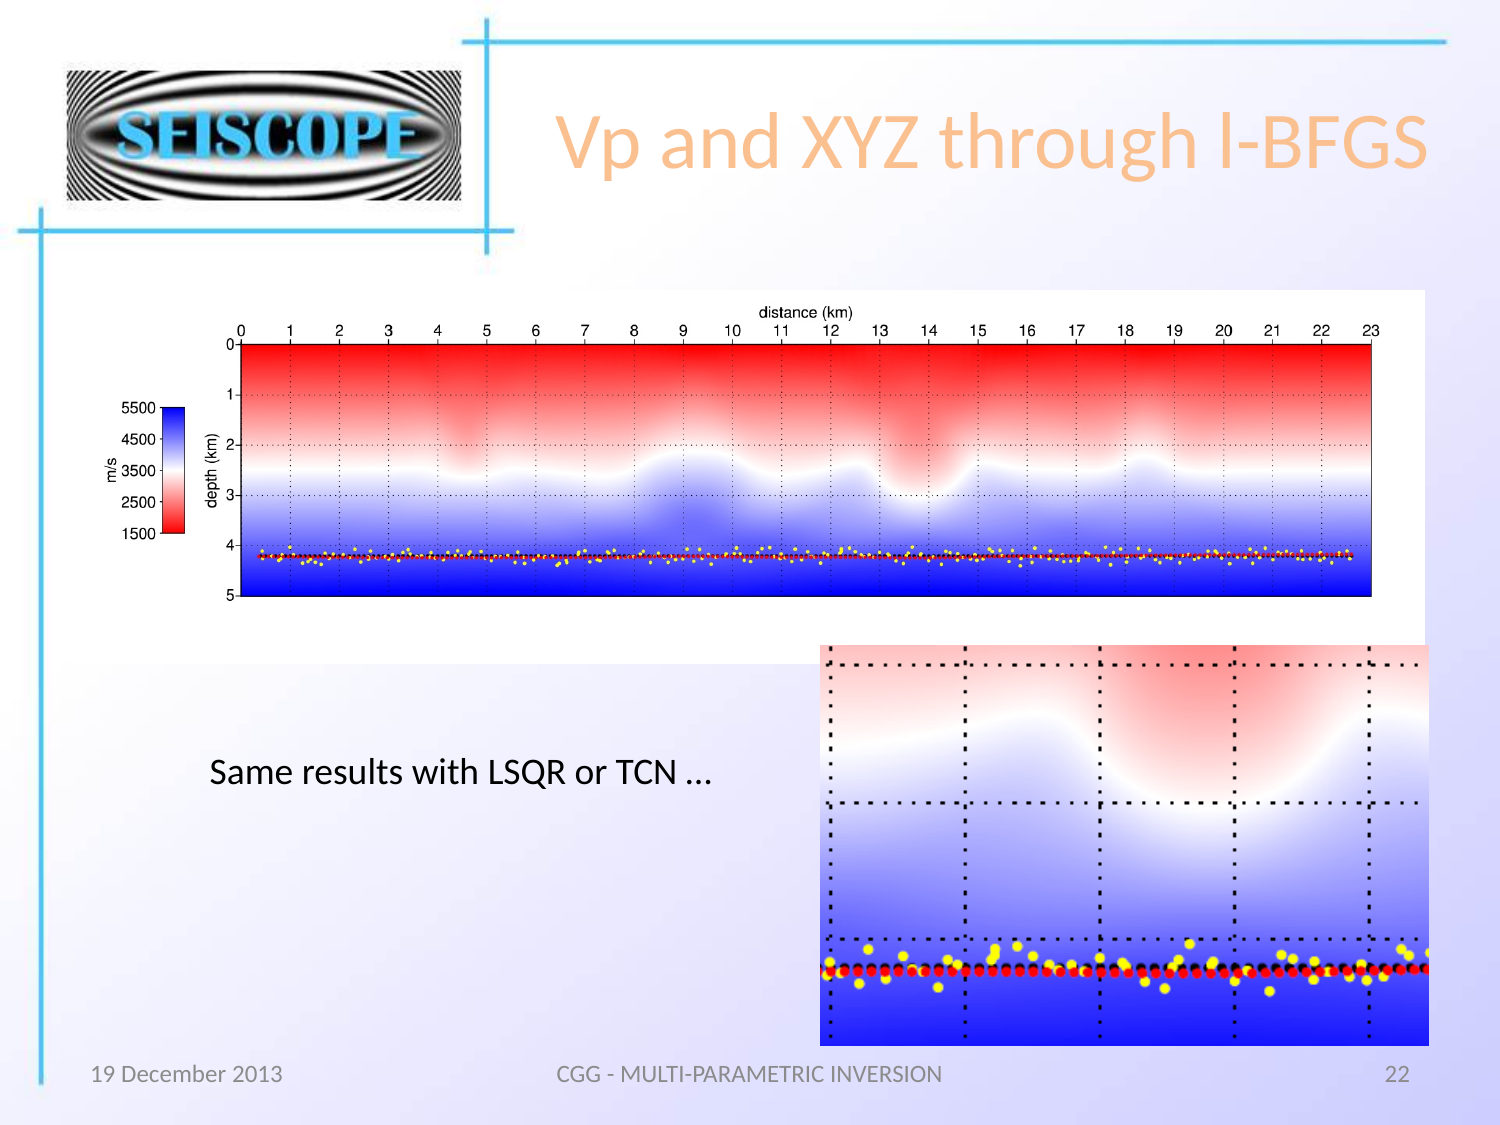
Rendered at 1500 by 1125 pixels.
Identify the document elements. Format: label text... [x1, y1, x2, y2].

picture [0, 0, 1500, 1125]
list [74, 290, 1426, 665]
footer CGG - MULTI-PARAMETRIC INVERSION [512, 1042, 988, 1103]
text_box Same results with LSQR or TCN … [194, 739, 815, 800]
slide_number 22 [1074, 1054, 1425, 1103]
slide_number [75, 1042, 425, 1103]
title Vp and XYZ through l-BFGS [490, 42, 1496, 231]
